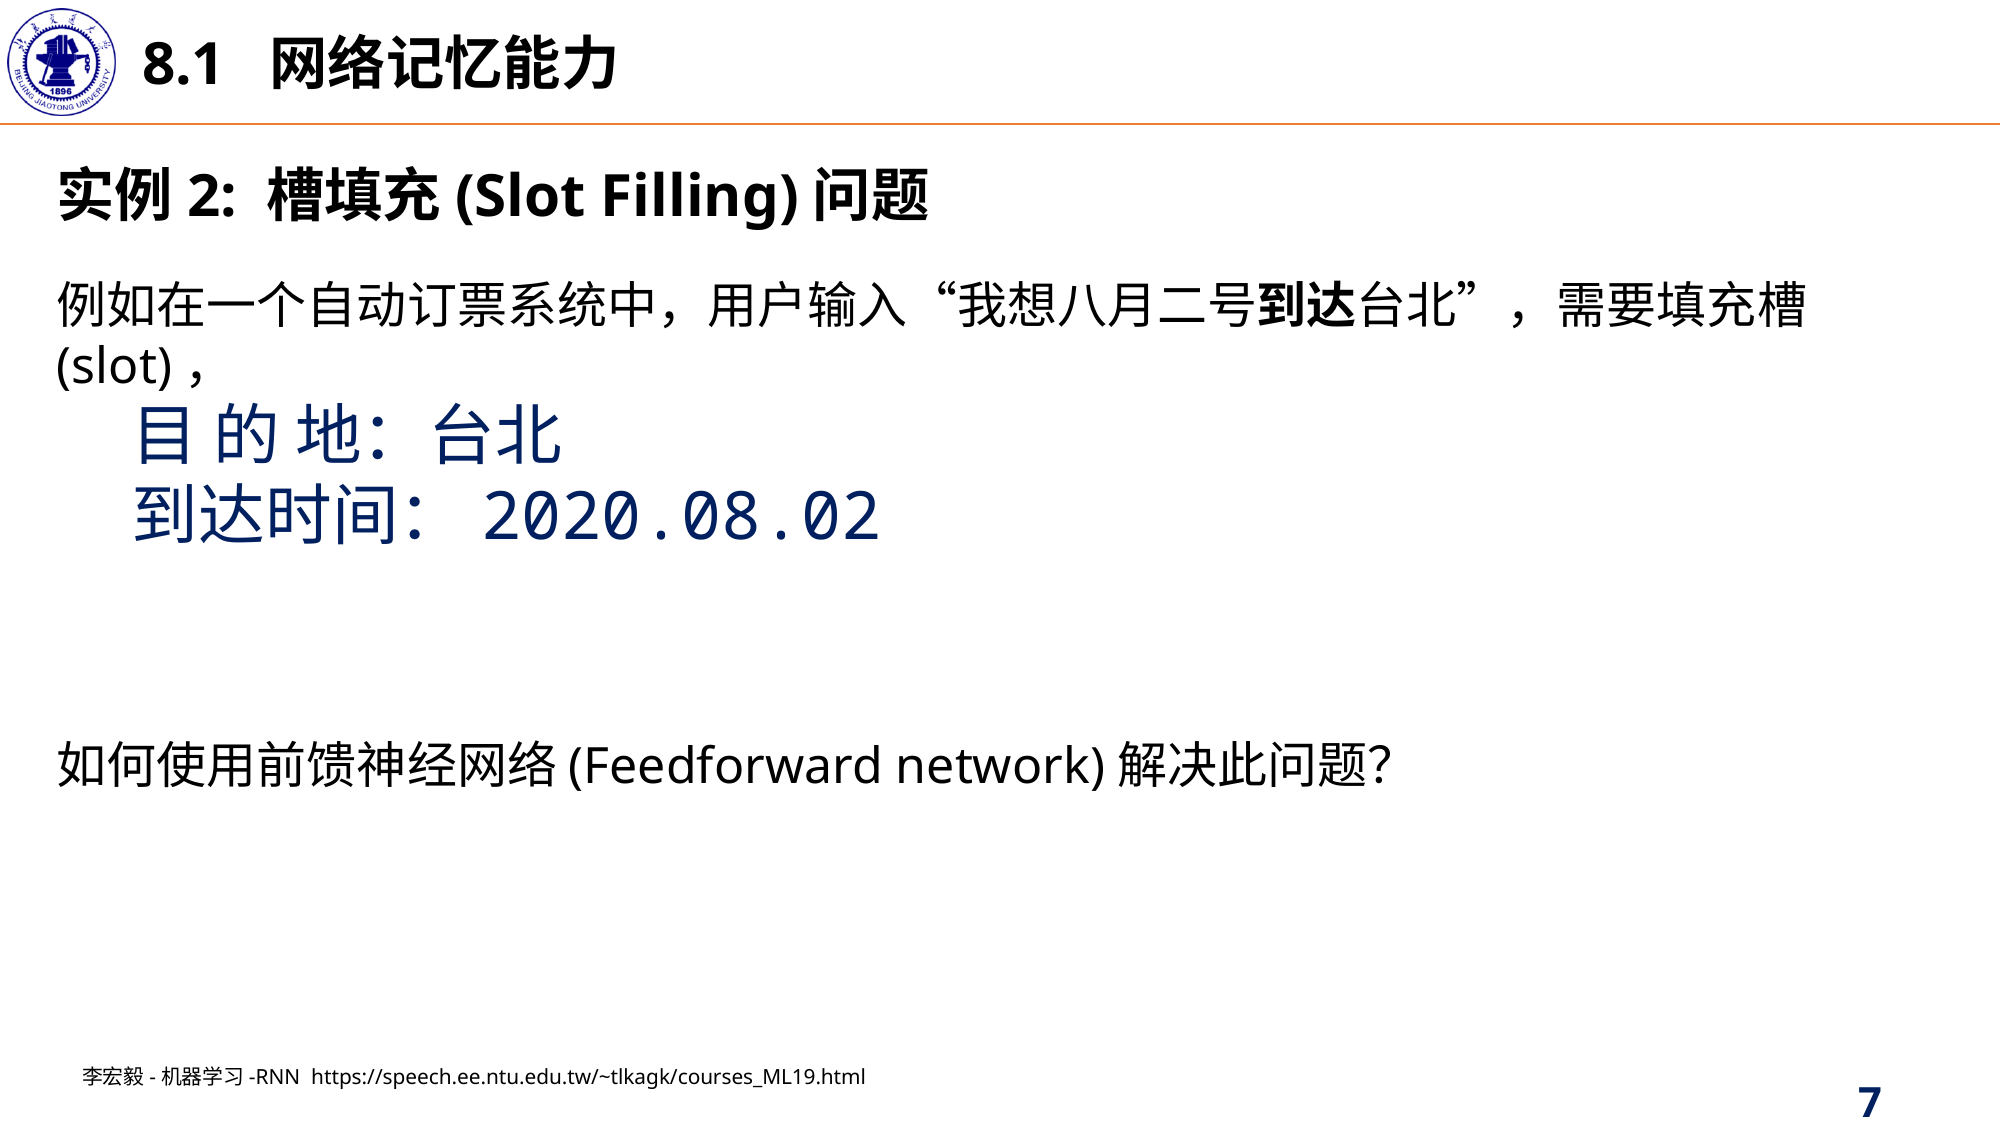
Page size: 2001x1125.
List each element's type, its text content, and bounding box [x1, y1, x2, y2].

picture [7, 8, 116, 116]
text_box 实例2: 槽填充(Slot Filling)问题 例如在一个自动订票系统中，用户输入“我想八月二号到达台北”，需要填充槽(slot)， 目 的 地：台北 到达时间：2020.08.02 如何使用前馈神经网络(Feedforward network)解决此问题？ [42, 150, 1958, 869]
text_box 8.1 网络记忆能力 [127, 19, 1958, 150]
text_box 李宏毅-机器学习-RNN https://speech.ee.ntu.edu.tw/~tlkagk/courses_ML19.html [67, 1043, 881, 1097]
